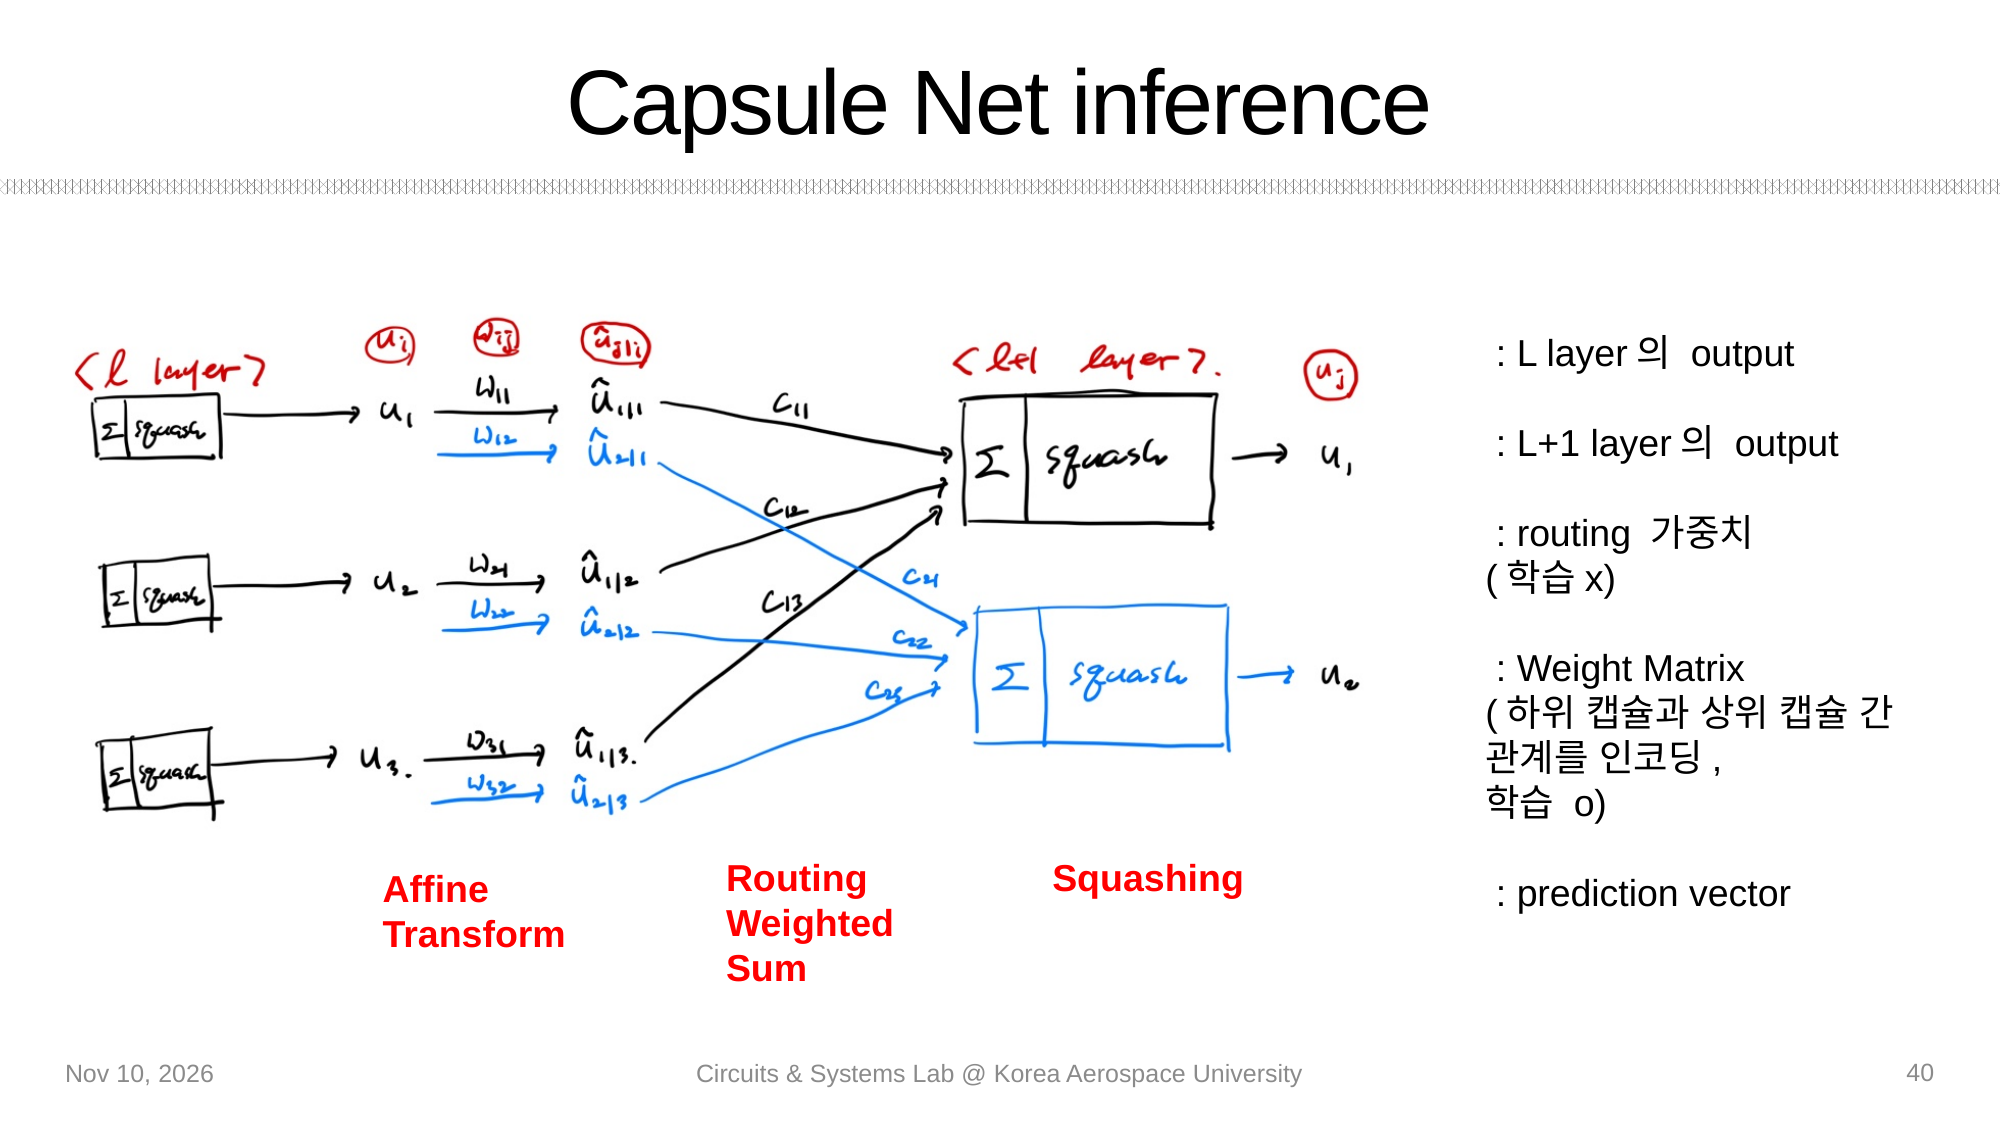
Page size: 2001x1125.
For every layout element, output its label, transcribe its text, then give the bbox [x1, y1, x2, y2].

text_box [1494, 377, 1778, 444]
text_box Routing Weighted Sum [711, 923, 946, 997]
picture [25, 282, 1494, 923]
text_box Affine Transform [367, 923, 586, 963]
title Capsule Net inference [50, 32, 1950, 163]
slide_number 40 [1493, 1041, 1950, 1102]
footer Circuits & Systems Lab @ Korea Aerospace University [662, 1042, 1338, 1103]
slide_number 14-Oct-20 [50, 1042, 500, 1103]
